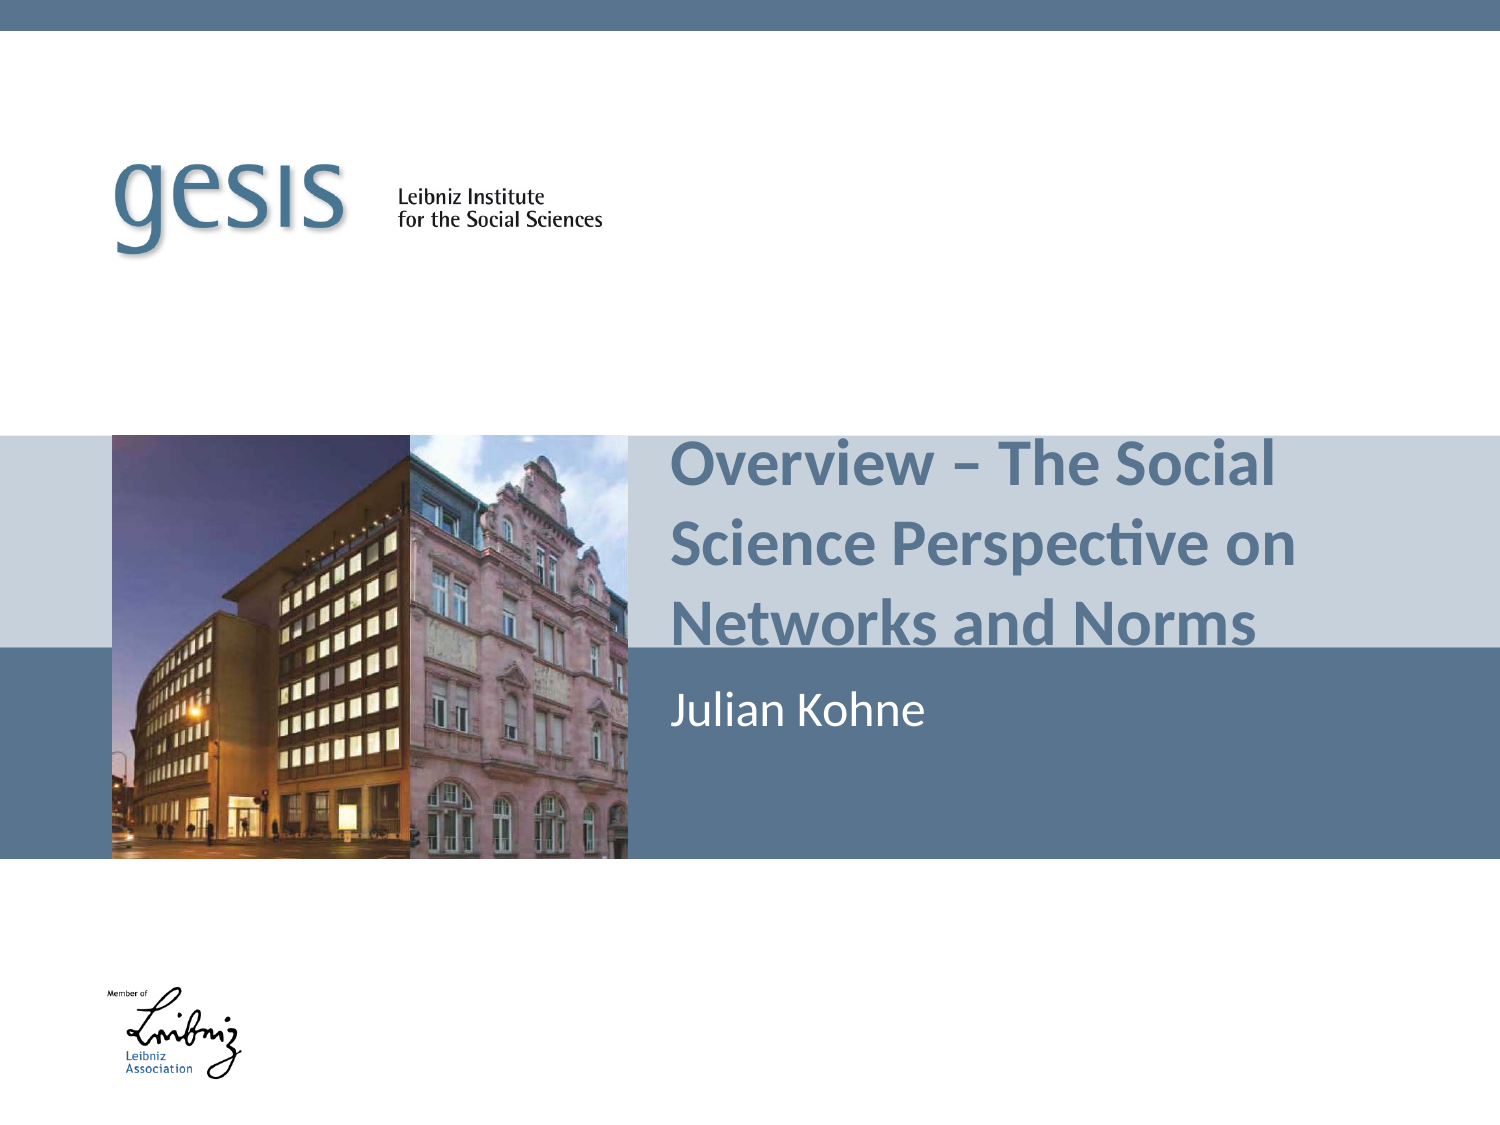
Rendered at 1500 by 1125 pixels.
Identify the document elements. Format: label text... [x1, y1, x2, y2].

picture [98, 979, 250, 1086]
picture [112, 435, 628, 859]
subtitle Julian Kohne [655, 668, 1459, 846]
picture [111, 160, 602, 264]
title Overview – The Social Science Perspective on Networks and Norms [655, 444, 1459, 634]
